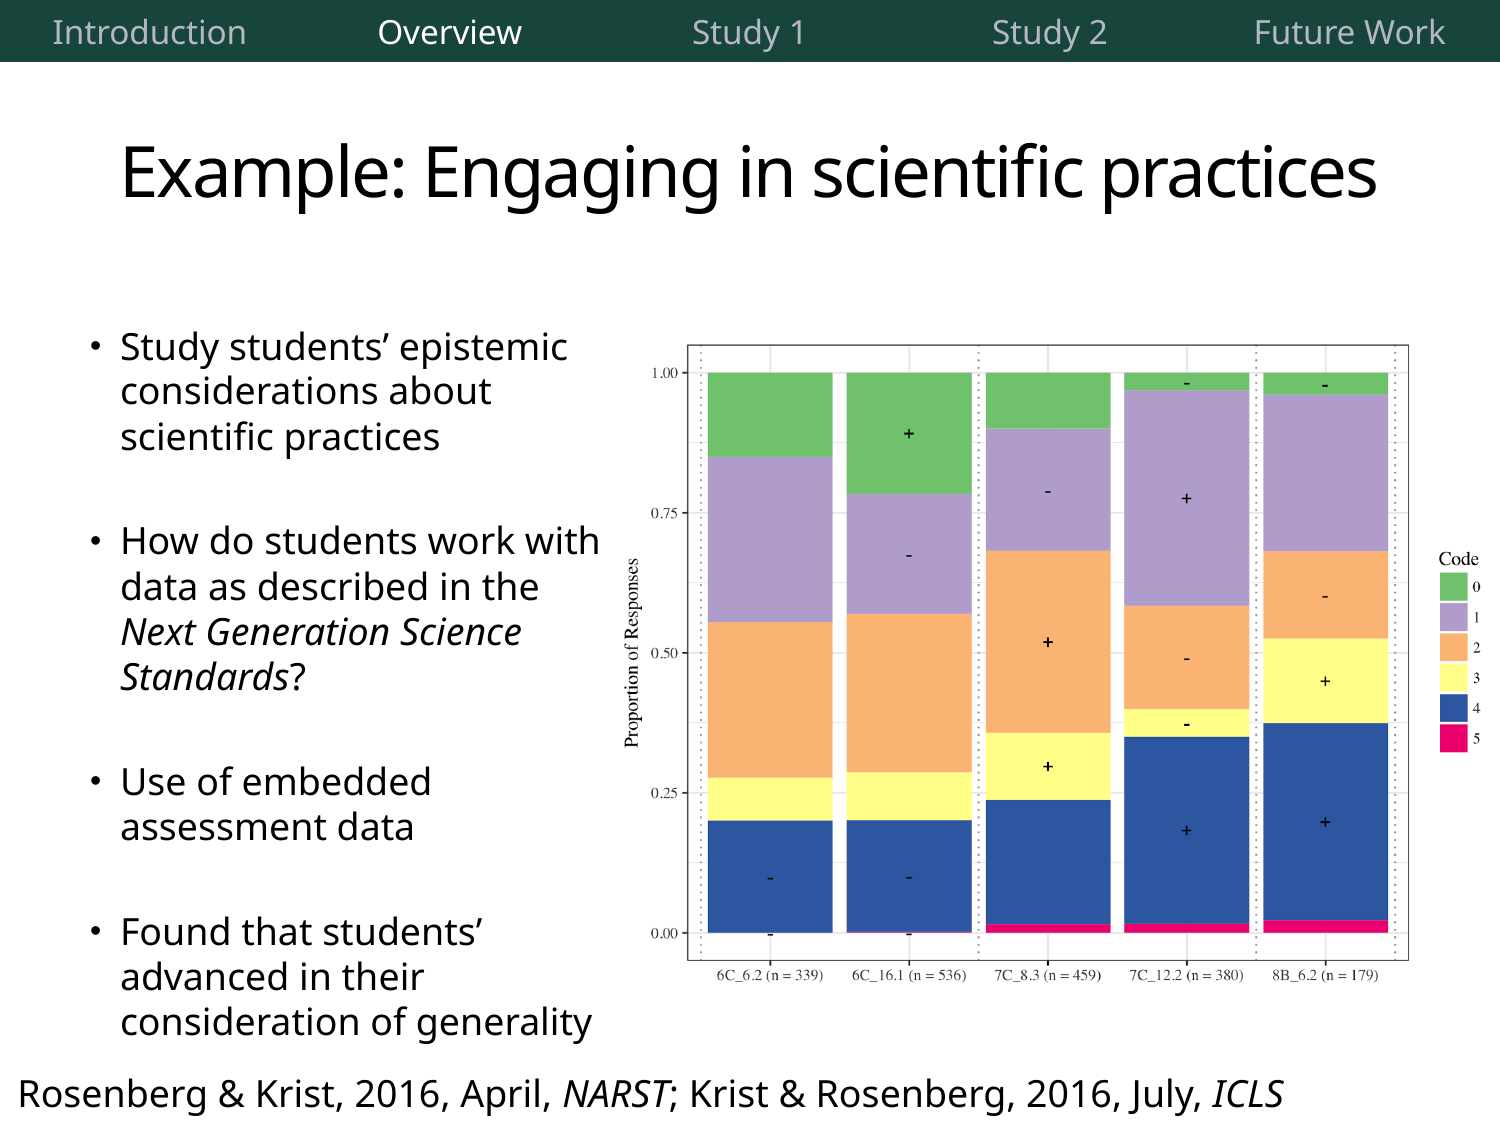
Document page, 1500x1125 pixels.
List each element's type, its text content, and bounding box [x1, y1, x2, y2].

table_header Study 2 [900, 0, 1200, 62]
table_header Future Work [1200, 0, 1500, 62]
table_header Overview [300, 0, 600, 62]
picture [615, 335, 1500, 990]
title Example: Engaging in scientific practices [75, 87, 1425, 250]
table_header Study 1 [600, 0, 900, 62]
list Study students’ epistemic considerations about scientific practices How do students work with data as described in the Next Generation Science Standards? Use of embedded assessment data Found that students’ advanced in their consideration of generality [75, 262, 637, 1062]
text_box Rosenberg & Krist, 2016, April, NARST; Krist & Rosenberg, 2016, July, ICLS [2, 1062, 1300, 1123]
table_header Introduction [0, 0, 300, 62]
